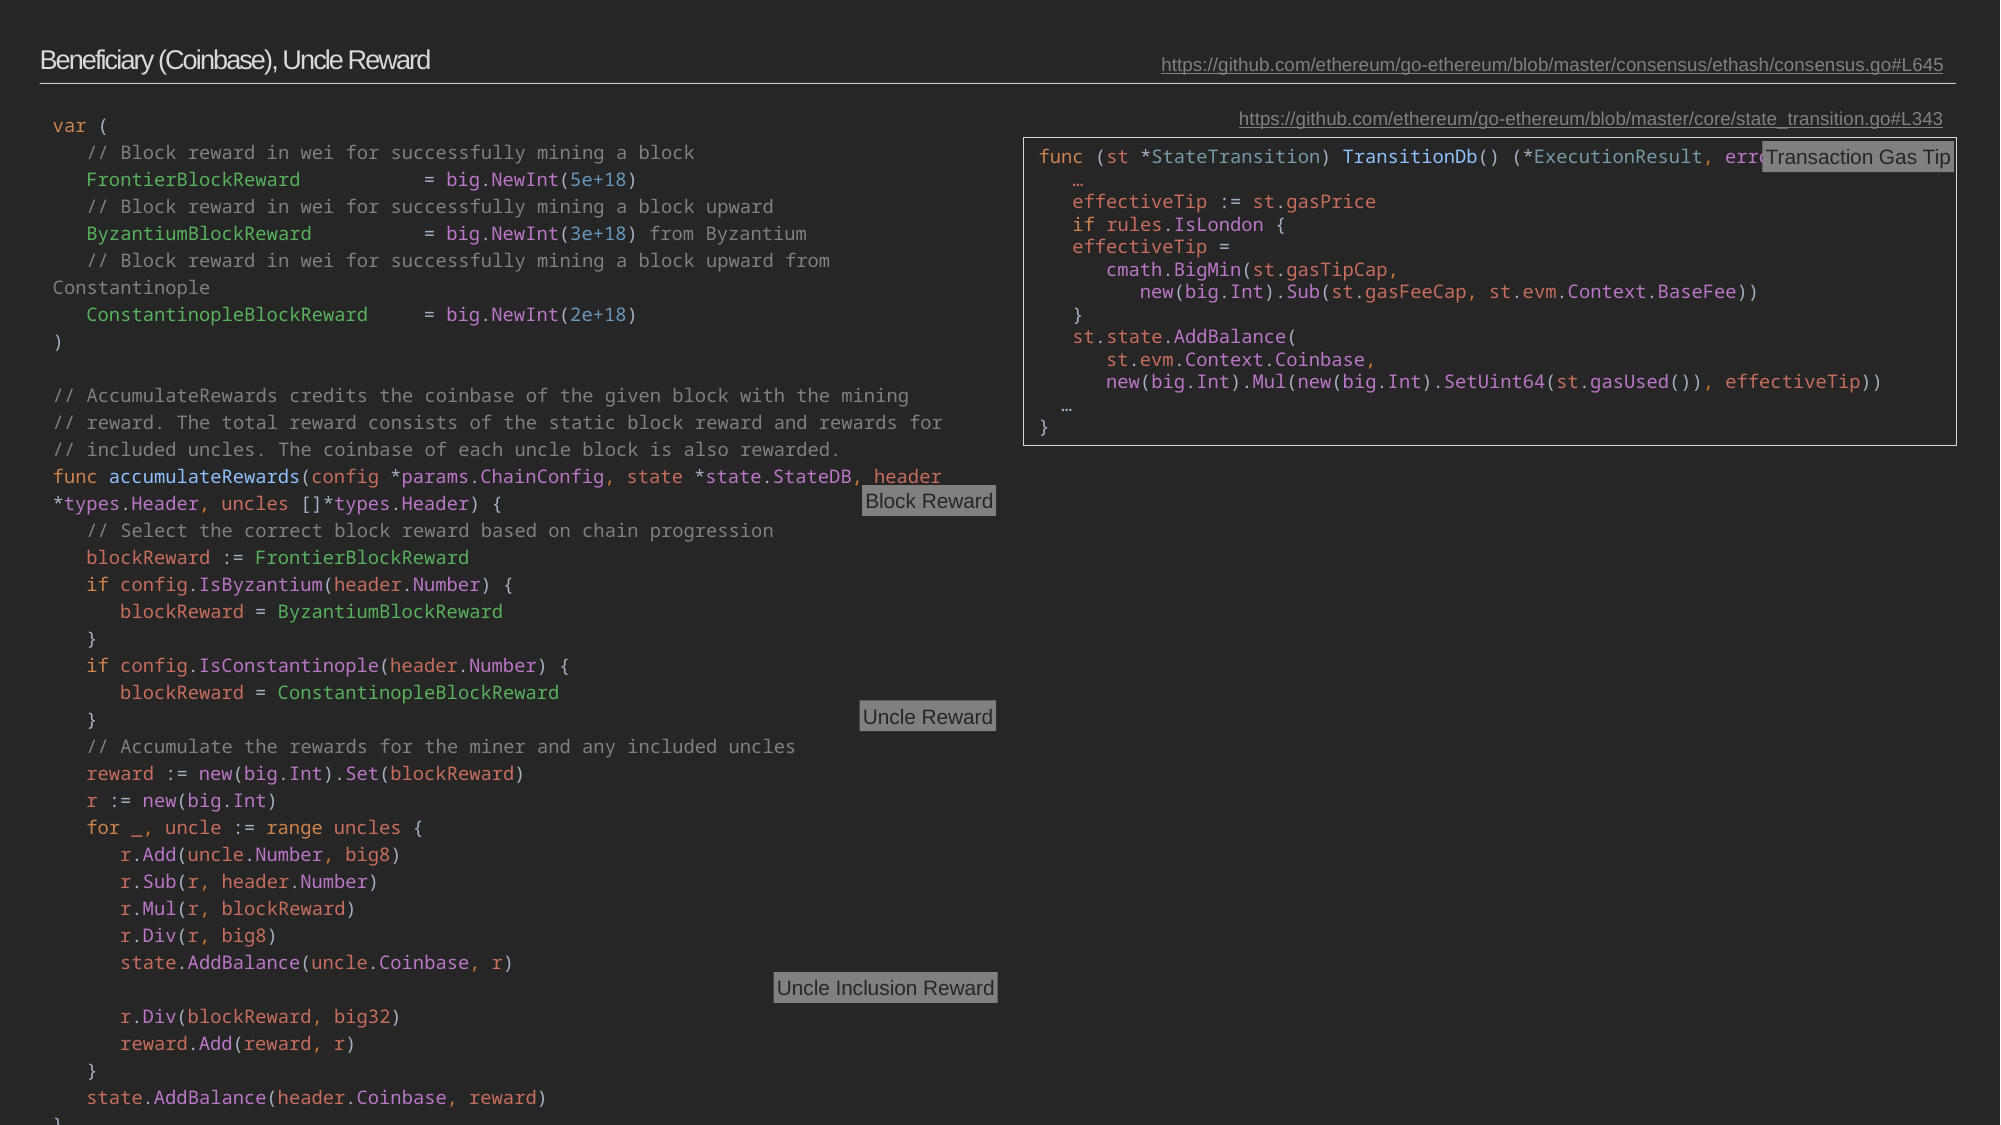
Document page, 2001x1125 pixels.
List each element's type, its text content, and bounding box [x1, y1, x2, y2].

title Beneficiary (Coinbase), Uncle Reward [39, 31, 1961, 84]
text_box var ( // Block reward in wei for successfully mining a block FrontierBlockReward = big.NewInt(5e+18) // Block reward in wei for successfully mining a block upward ByzantiumBlockReward = big.NewInt(3e+18) from Byzantium // Block reward in wei for successfully mining a block upward from Constantinople ConstantinopleBlockReward = big.NewInt(2e+18) ) // AccumulateRewards credits the coinbase of the given block with the mining // reward. The total reward consists of the static block reward and rewards for // included uncles. The coinbase of each uncle block is also rewarded. func accumulateRewards(config *params.ChainConfig, state *state.StateDB, header *types.Header, uncles []*types.Header) { // Select the correct block reward based on chain progression blockReward := FrontierBlockReward if config.IsByzantium(header.Number) { blockReward = ByzantiumBlockReward } if config.IsConstantinople(header.Number) { blockReward = ConstantinopleBlockReward } // Accumulate the rewards for the miner and any included uncles reward := new(big.Int).Set(blockReward) r := new(big.Int) for _, uncle := range uncles { r.Add(uncle.Number, big8) r.Sub(r, header.Number) r.Mul(r, blockReward) r.Div(r, big8) state.AddBalance(uncle.Coinbase, r) r.Div(blockReward, big32) reward.Add(reward, r) } state.AddBalance(header.Coinbase, reward) } [37, 101, 1000, 1125]
text_box Uncle Reward [859, 700, 997, 732]
text_box https://github.com/ethereum/go-ethereum/blob/master/consensus/ethash/consensus.go#L645 [1133, 45, 1958, 83]
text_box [1023, 99, 1958, 449]
text_box Block Reward [862, 485, 997, 516]
text_box Uncle Inclusion Reward [773, 972, 998, 1003]
